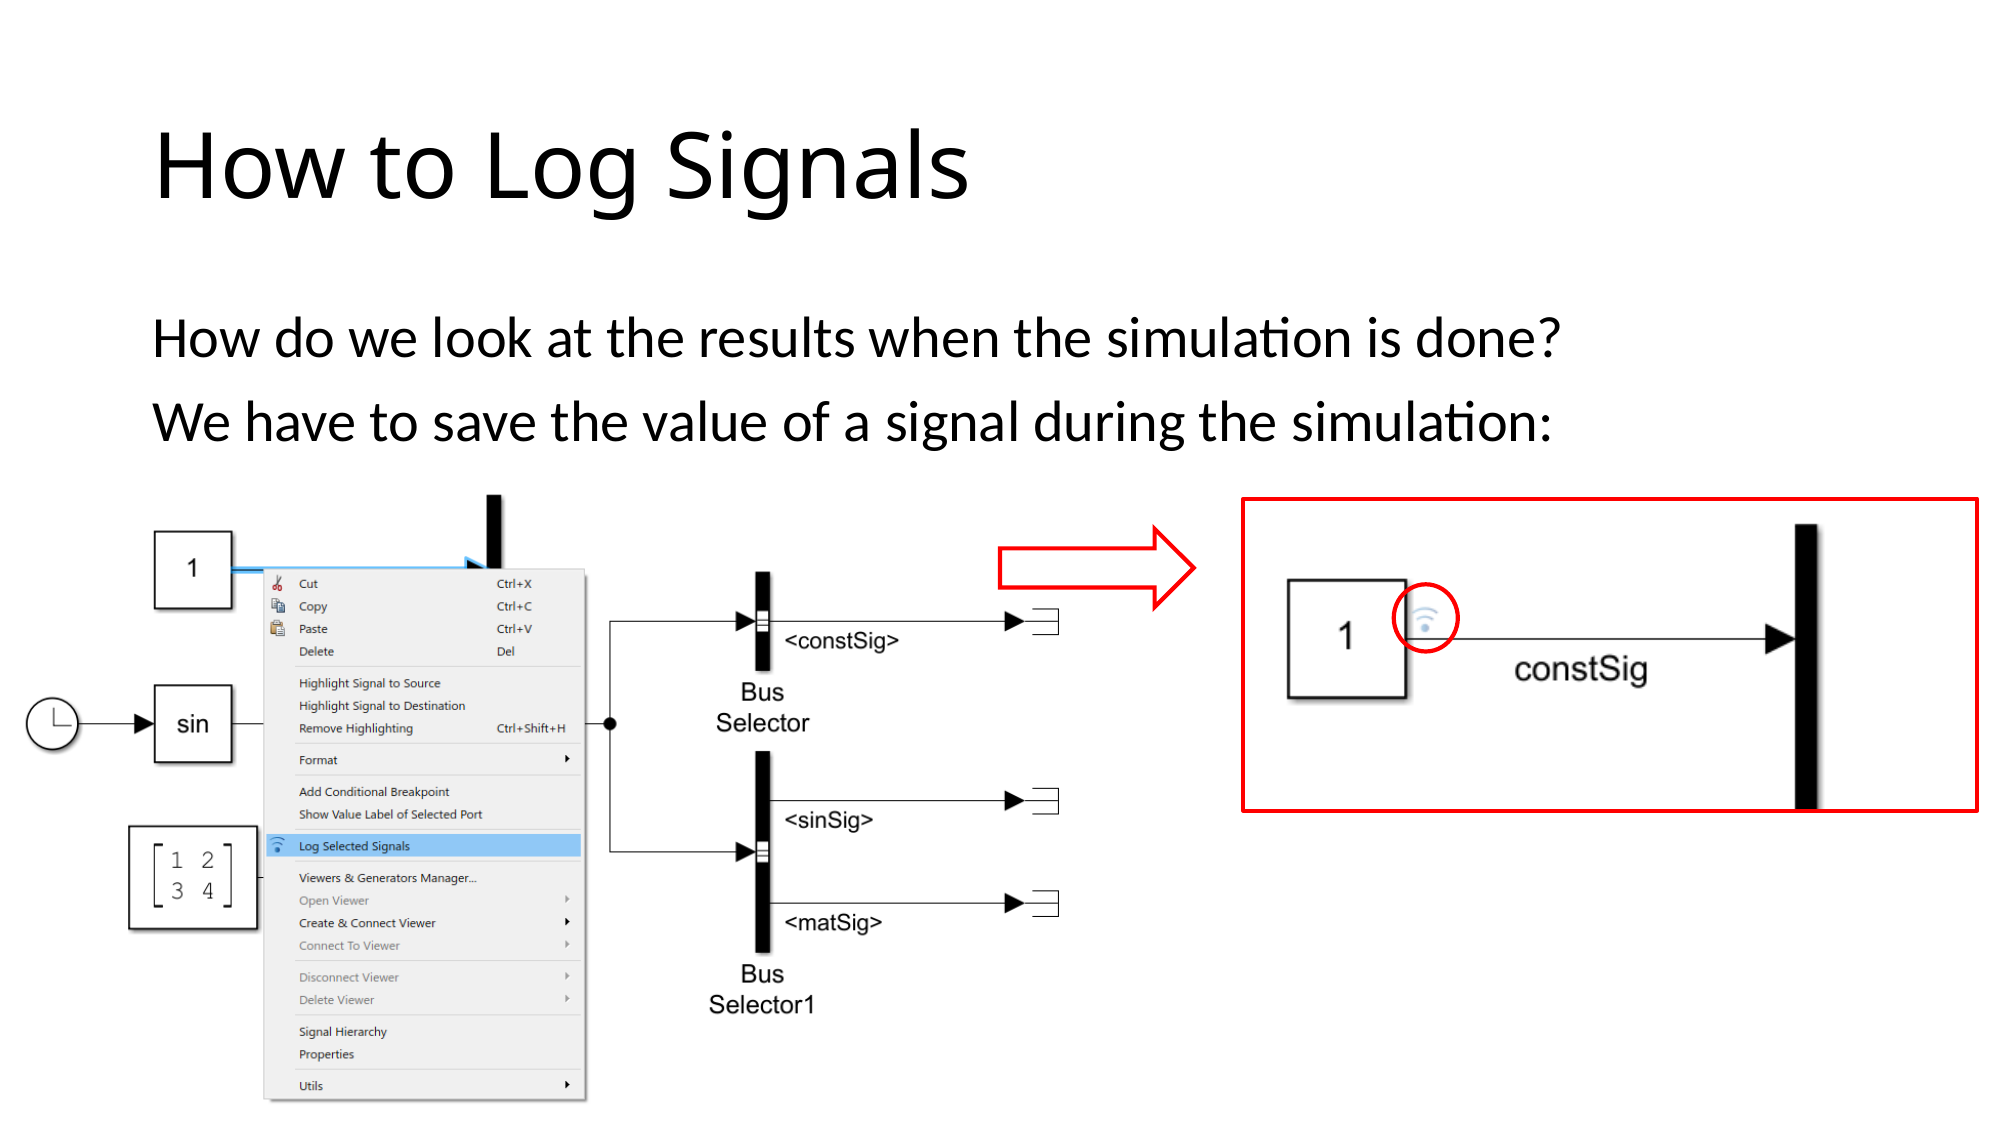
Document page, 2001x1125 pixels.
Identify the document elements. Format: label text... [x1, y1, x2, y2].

picture [0, 473, 1097, 1125]
text_box [1097, 526, 1196, 610]
picture [1245, 500, 1975, 809]
title How to Log Signals [137, 59, 1863, 278]
list How do we look at the results when the simulation is done? We have to save the value of a signal during the simulation: [137, 299, 1863, 493]
